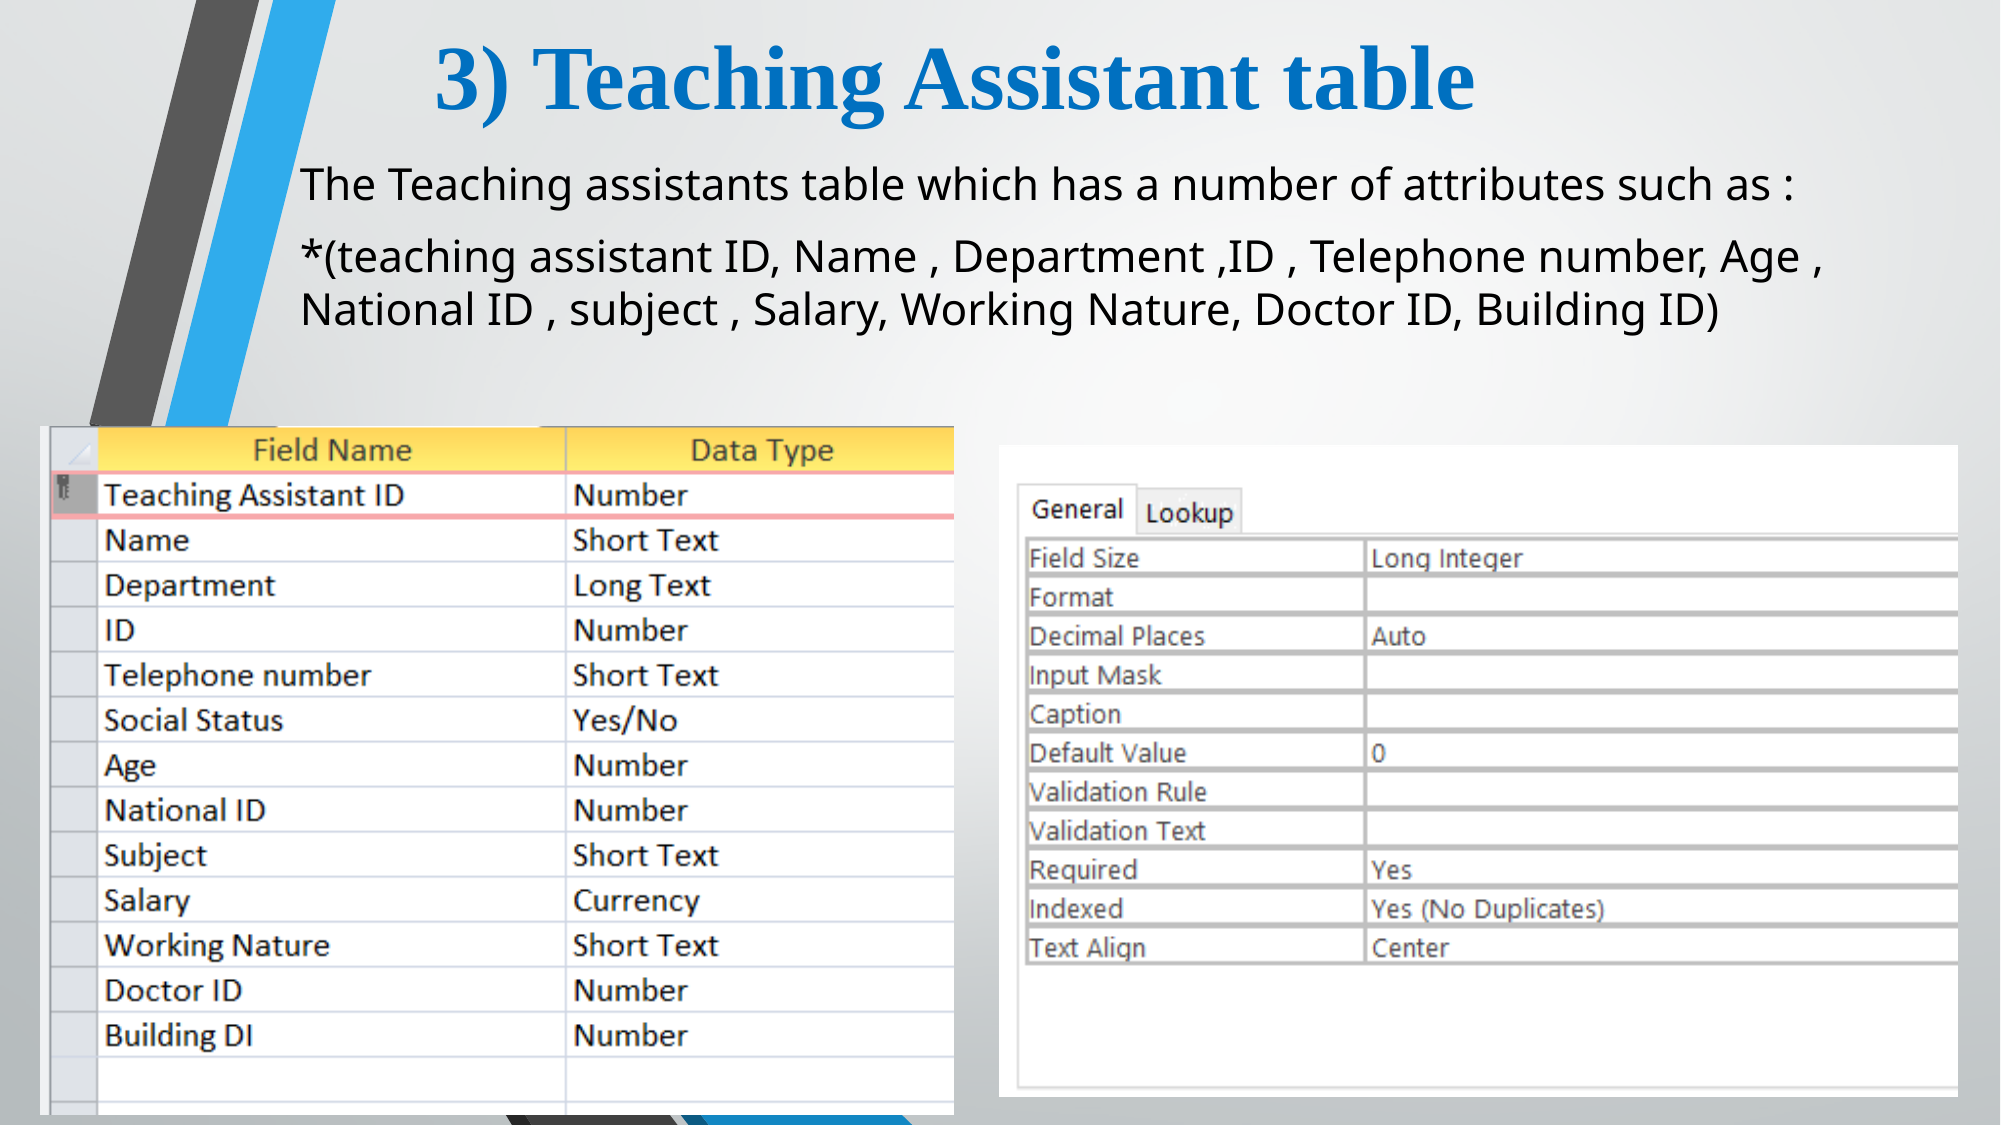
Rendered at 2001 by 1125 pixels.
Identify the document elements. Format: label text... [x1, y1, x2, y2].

picture [999, 444, 1959, 1097]
text_box 3) Teaching Assistant table [419, 10, 1689, 149]
subtitle The Teaching assistants table which has a number of attributes such as : *(teaching assistant ID, Name , Department ,ID , Telephone number, Age , National ID , subject , Salary, Working Nature, Doctor ID, Building ID) [284, 148, 1976, 407]
picture [39, 426, 954, 1115]
